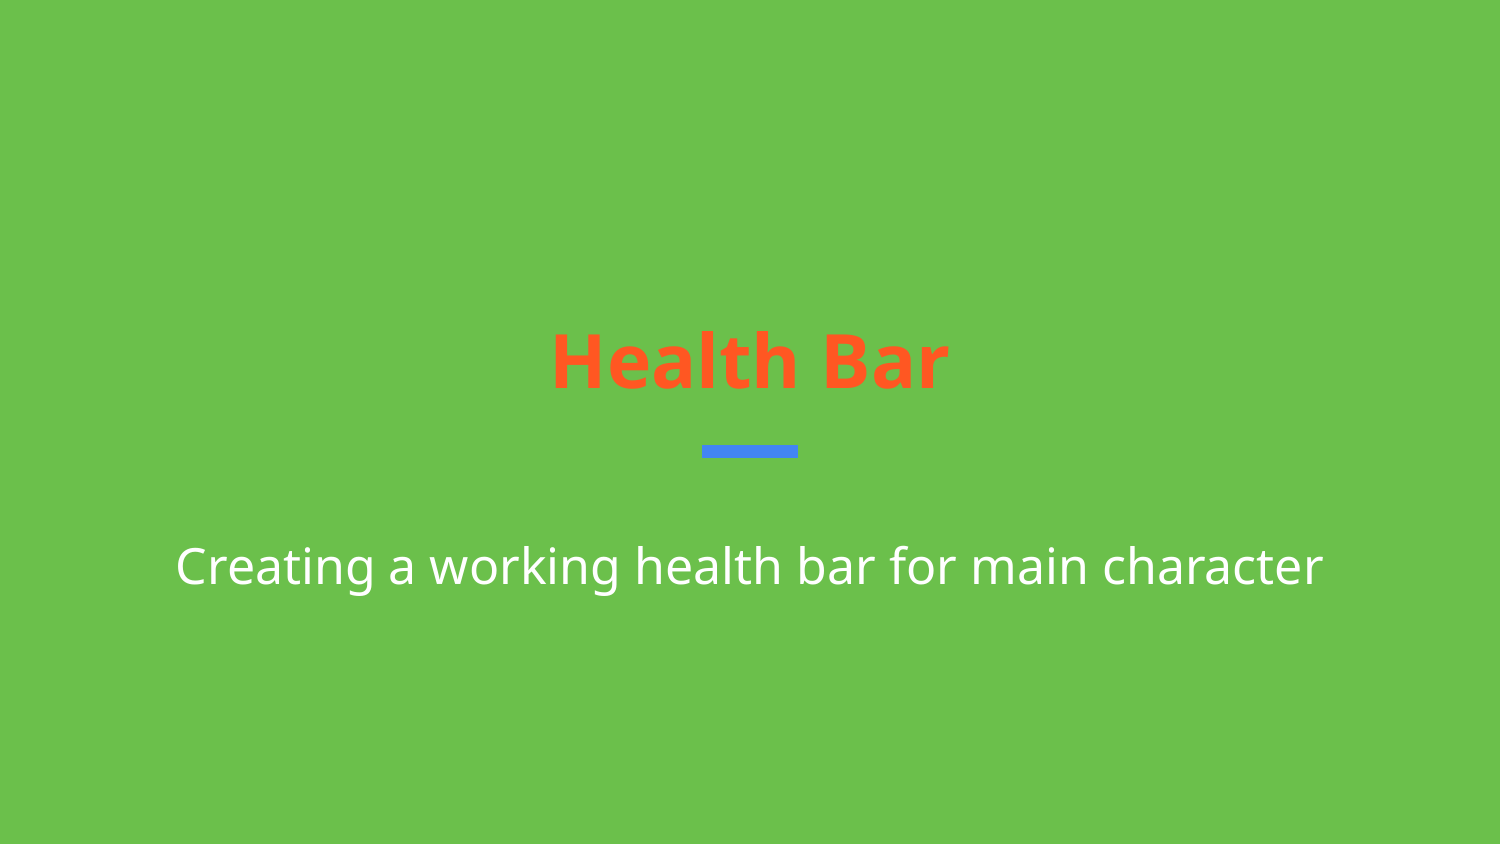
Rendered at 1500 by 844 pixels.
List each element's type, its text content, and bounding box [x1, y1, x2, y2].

subtitle Creating a working health bar for main character [51, 519, 1449, 640]
title Health Bar [51, 97, 1449, 419]
